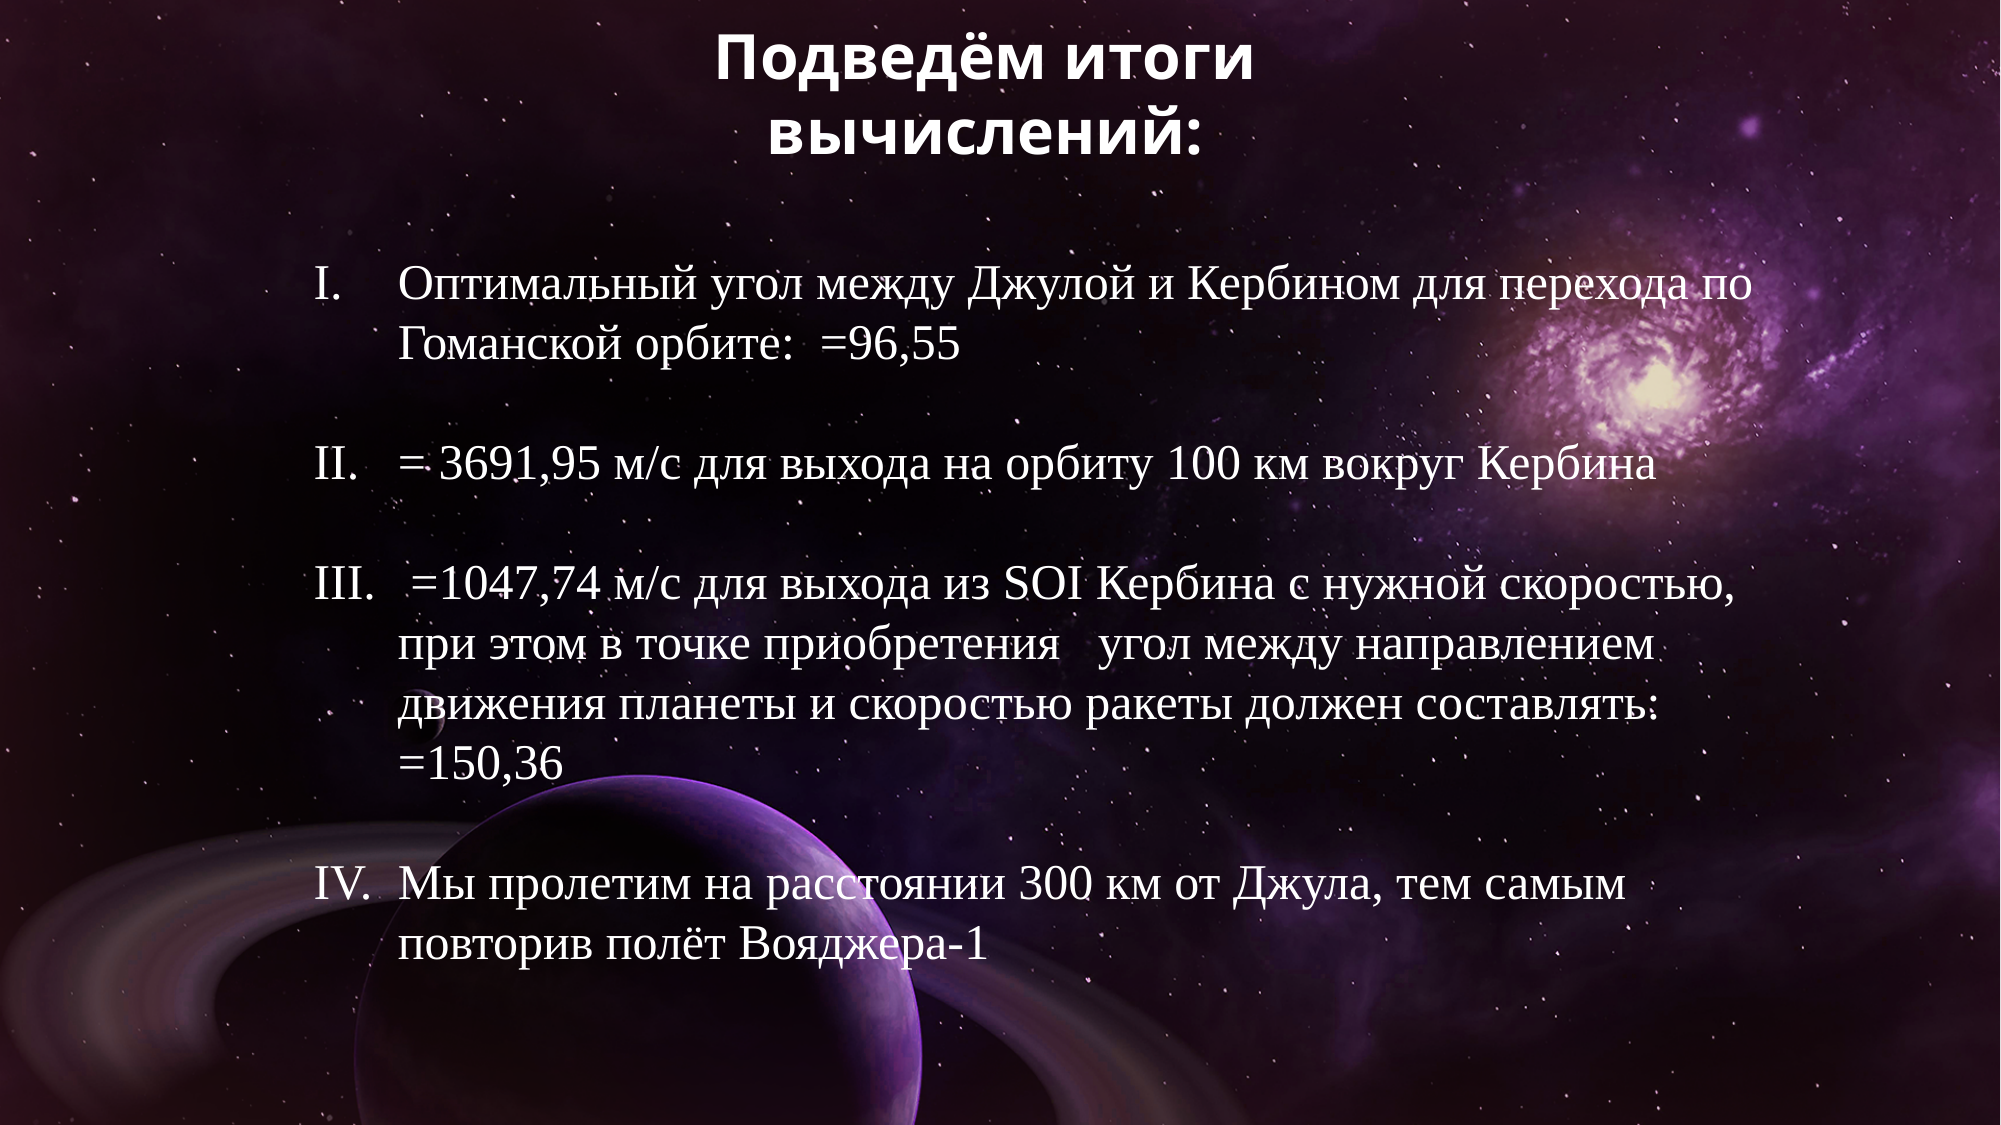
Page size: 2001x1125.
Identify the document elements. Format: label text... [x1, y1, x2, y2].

picture [0, 0, 2001, 1125]
title Подведём итоги вычислений: [548, 29, 1423, 155]
